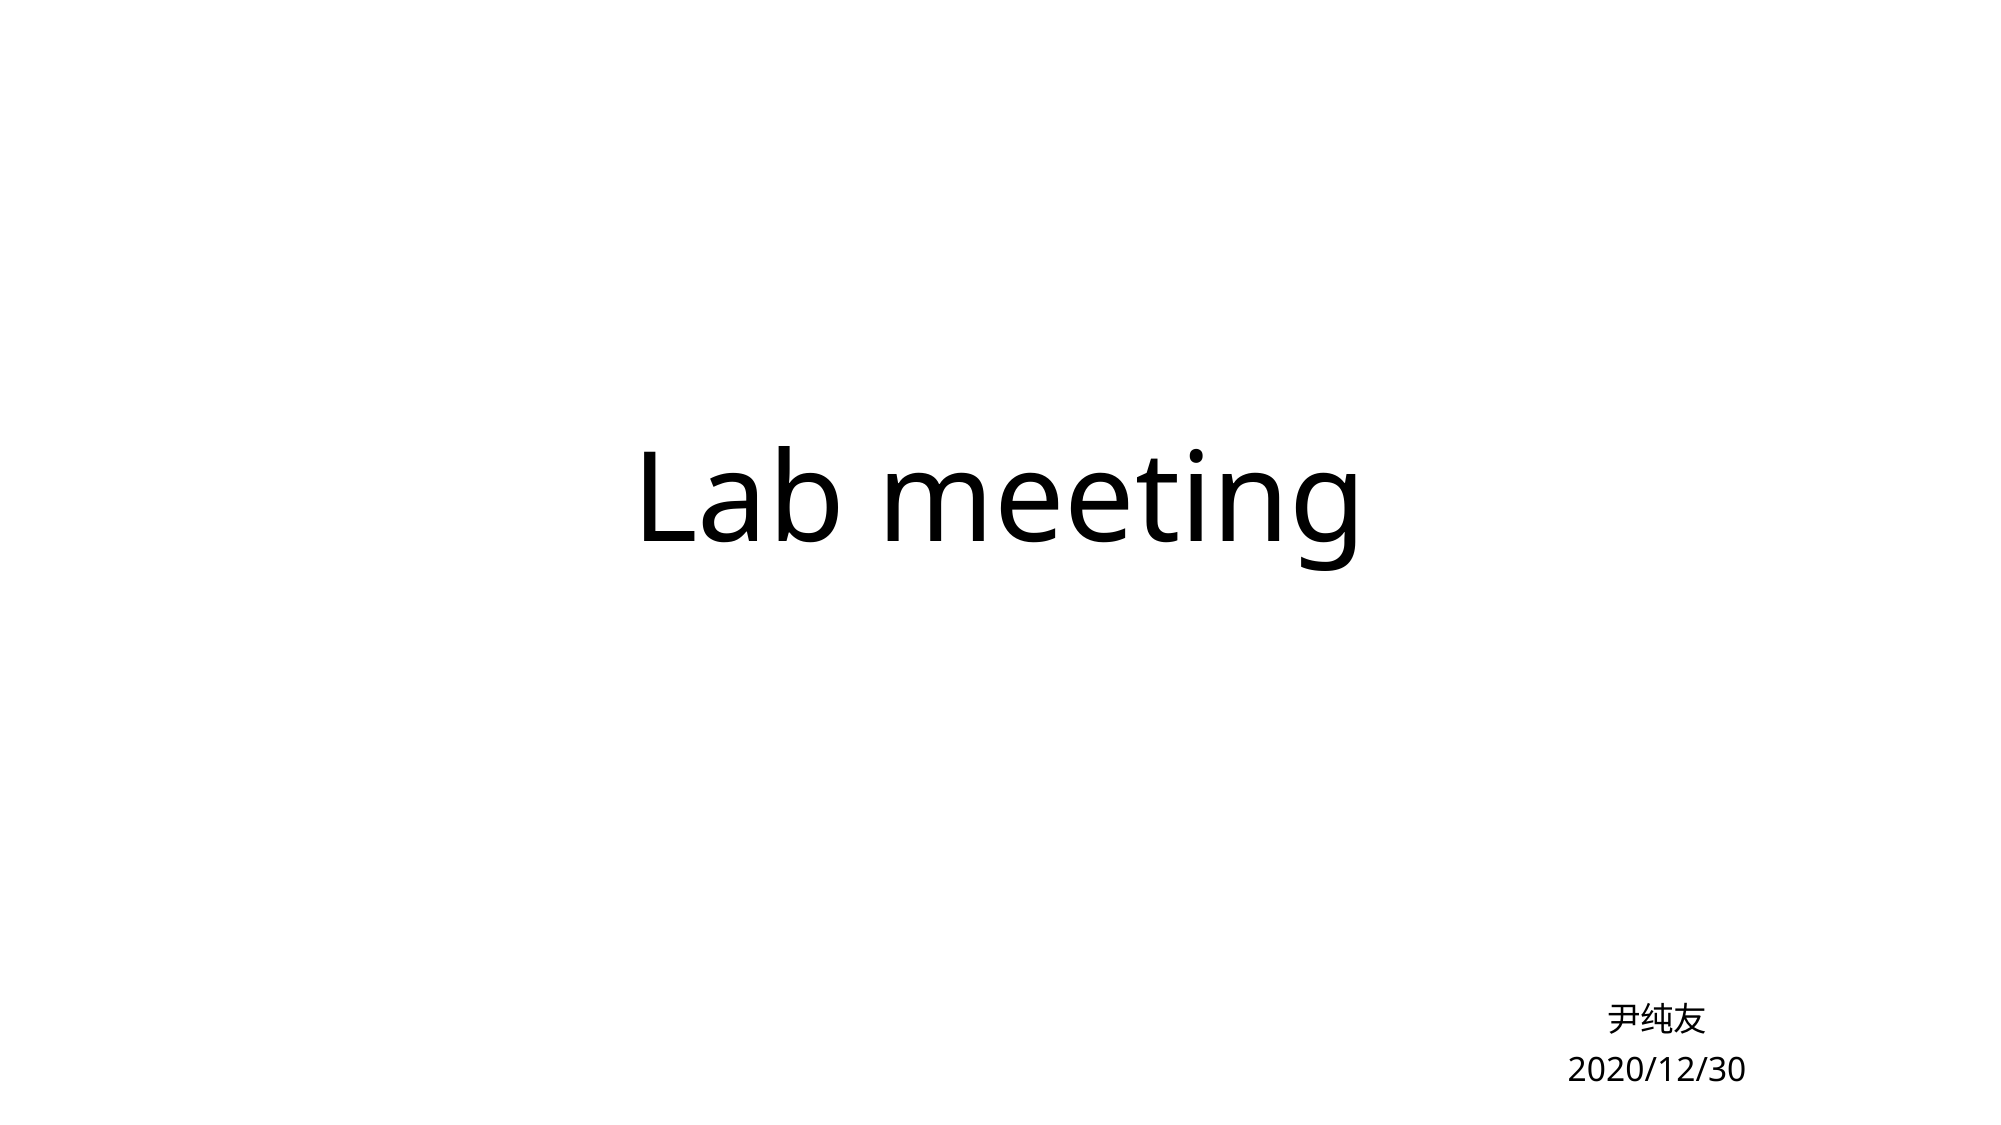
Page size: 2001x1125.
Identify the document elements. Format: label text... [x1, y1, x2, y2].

title Lab meeting [249, 184, 1750, 576]
subtitle 尹纯友 2020/12/30 [1347, 994, 1967, 1097]
